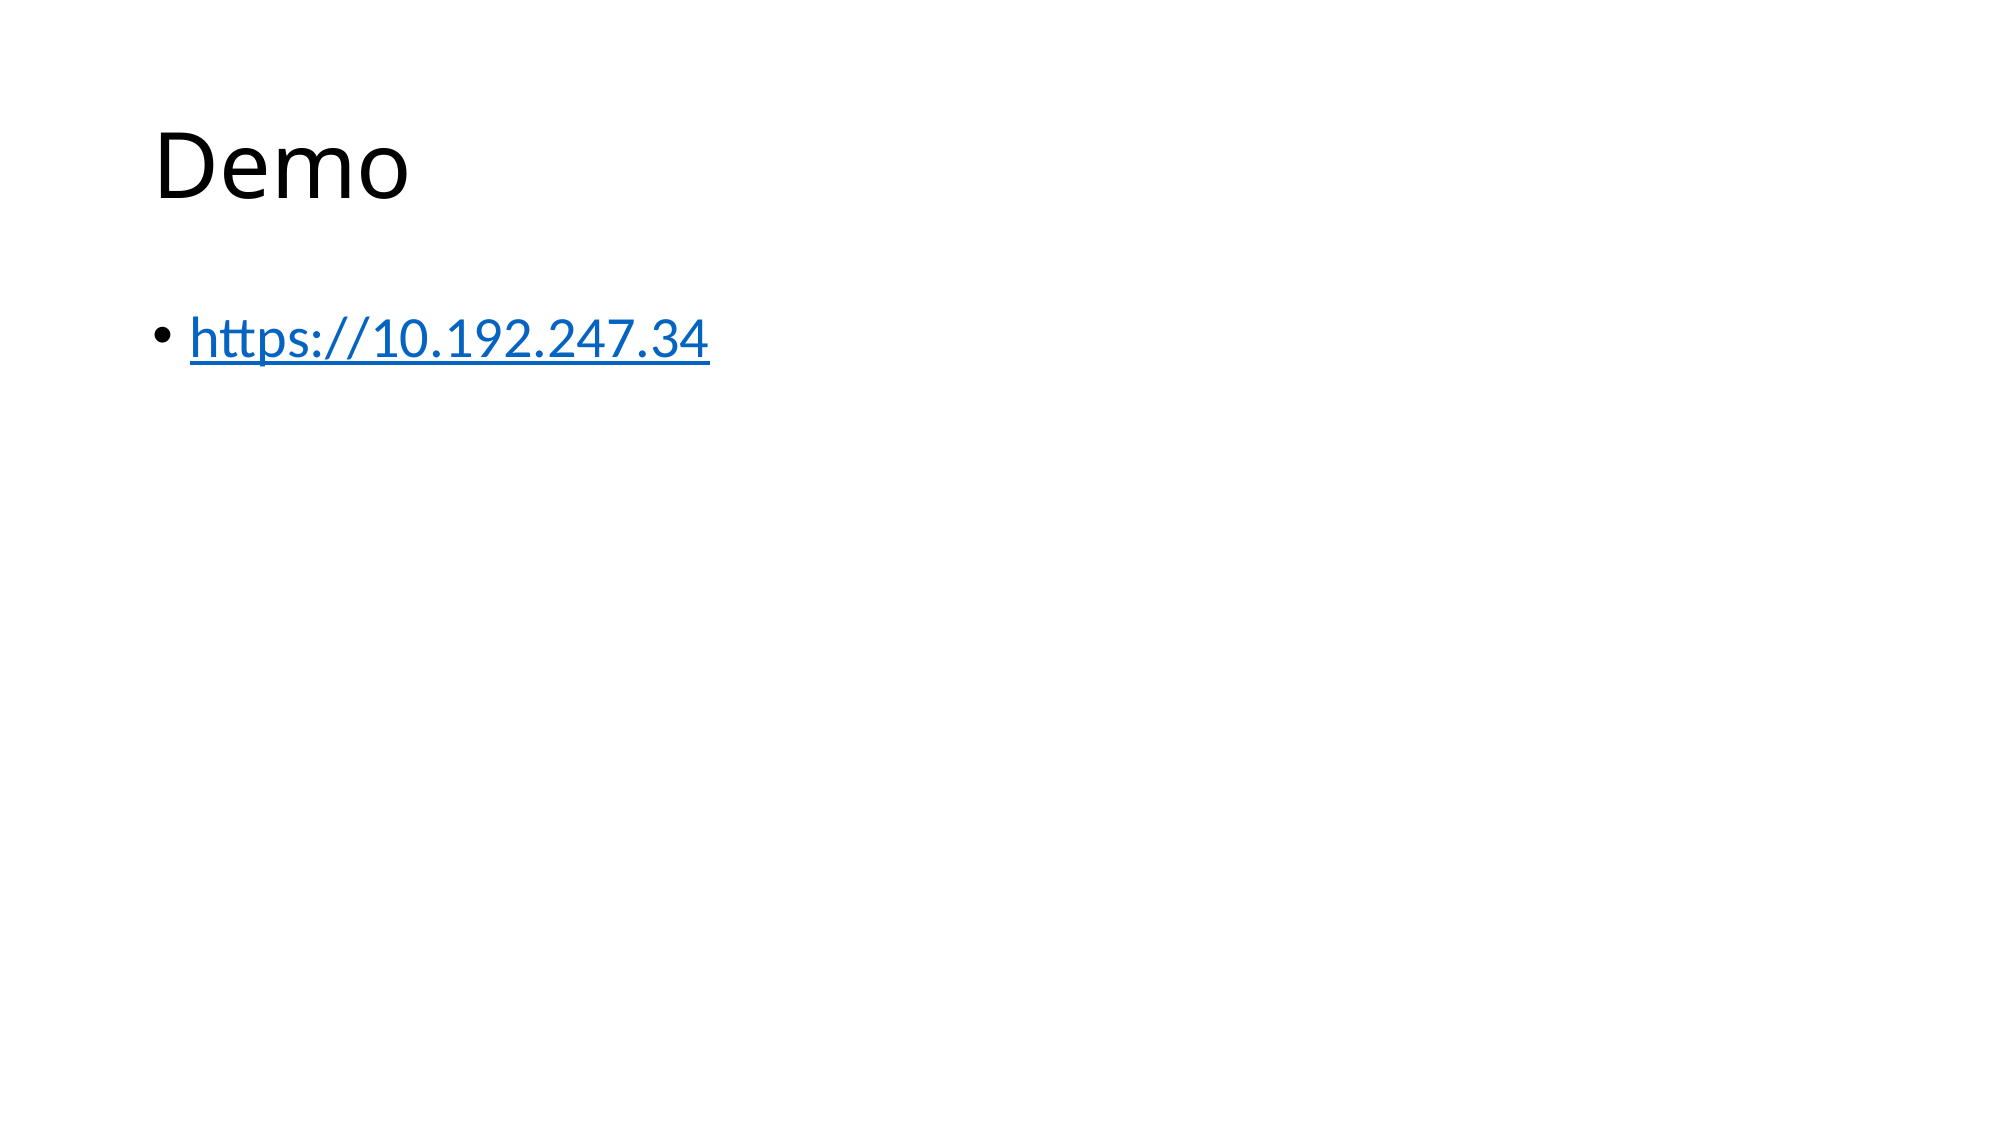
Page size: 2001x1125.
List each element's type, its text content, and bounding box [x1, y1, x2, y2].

title Demo [137, 59, 1863, 278]
list https://10.192.247.34 [137, 299, 1863, 1014]
